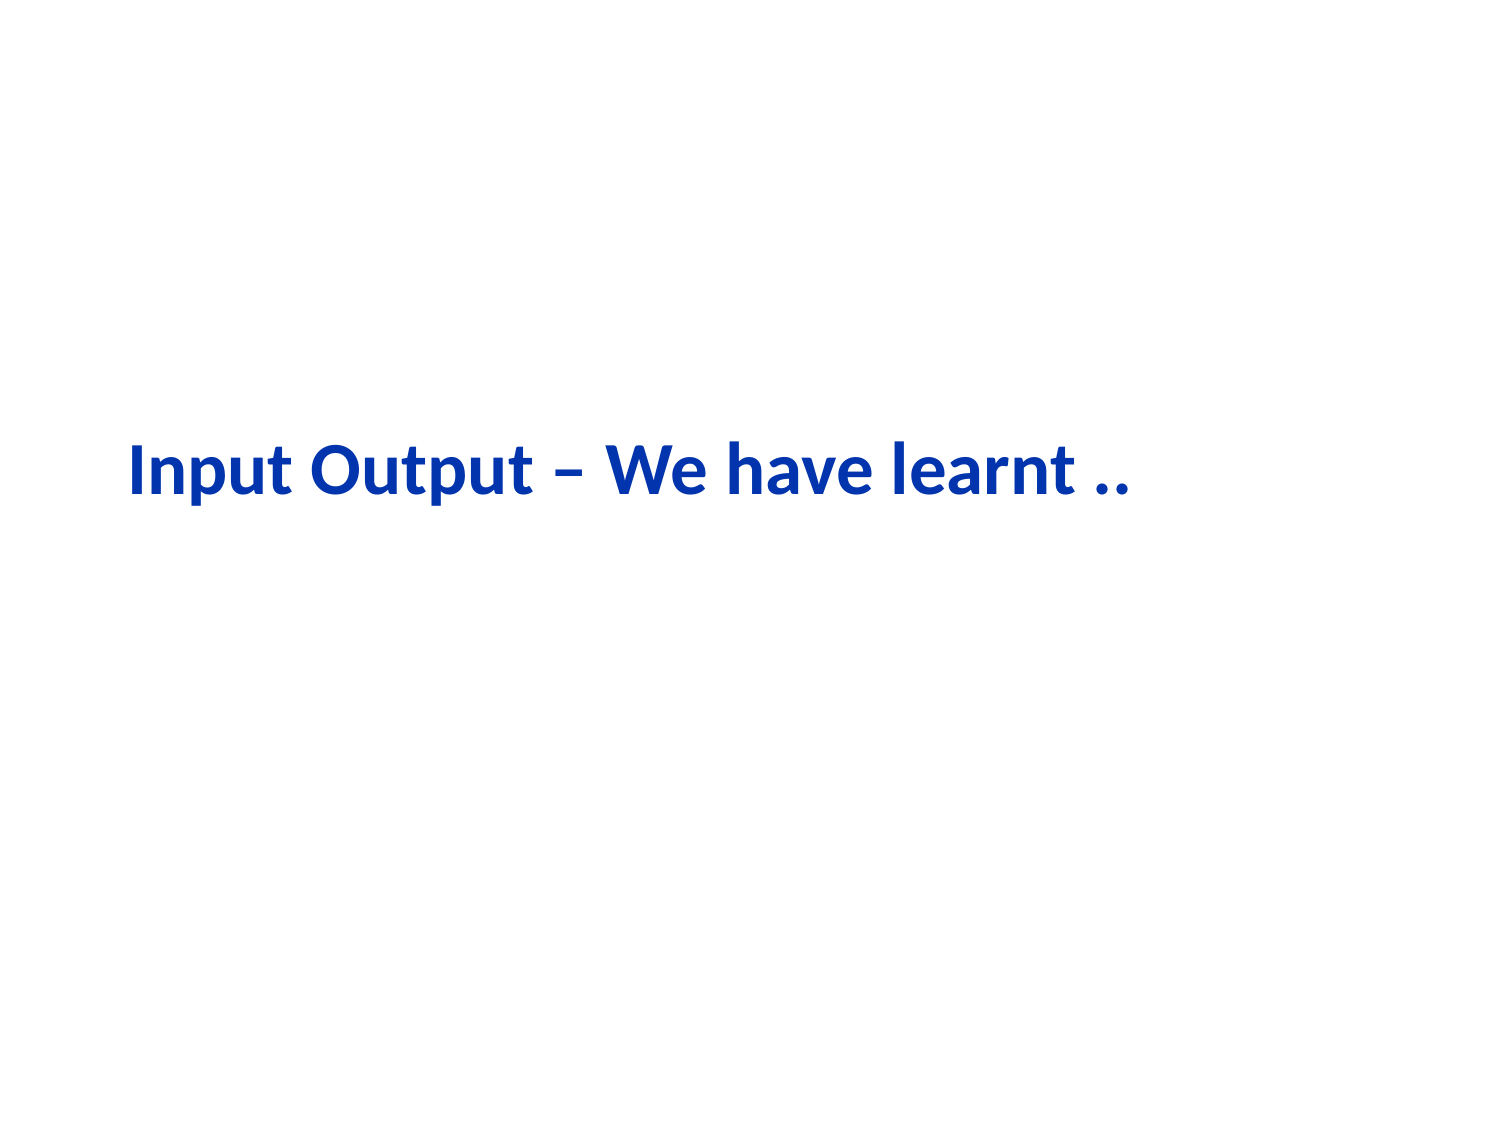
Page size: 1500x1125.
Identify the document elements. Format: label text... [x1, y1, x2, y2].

title Input Output – We have learnt .. [112, 349, 1388, 591]
